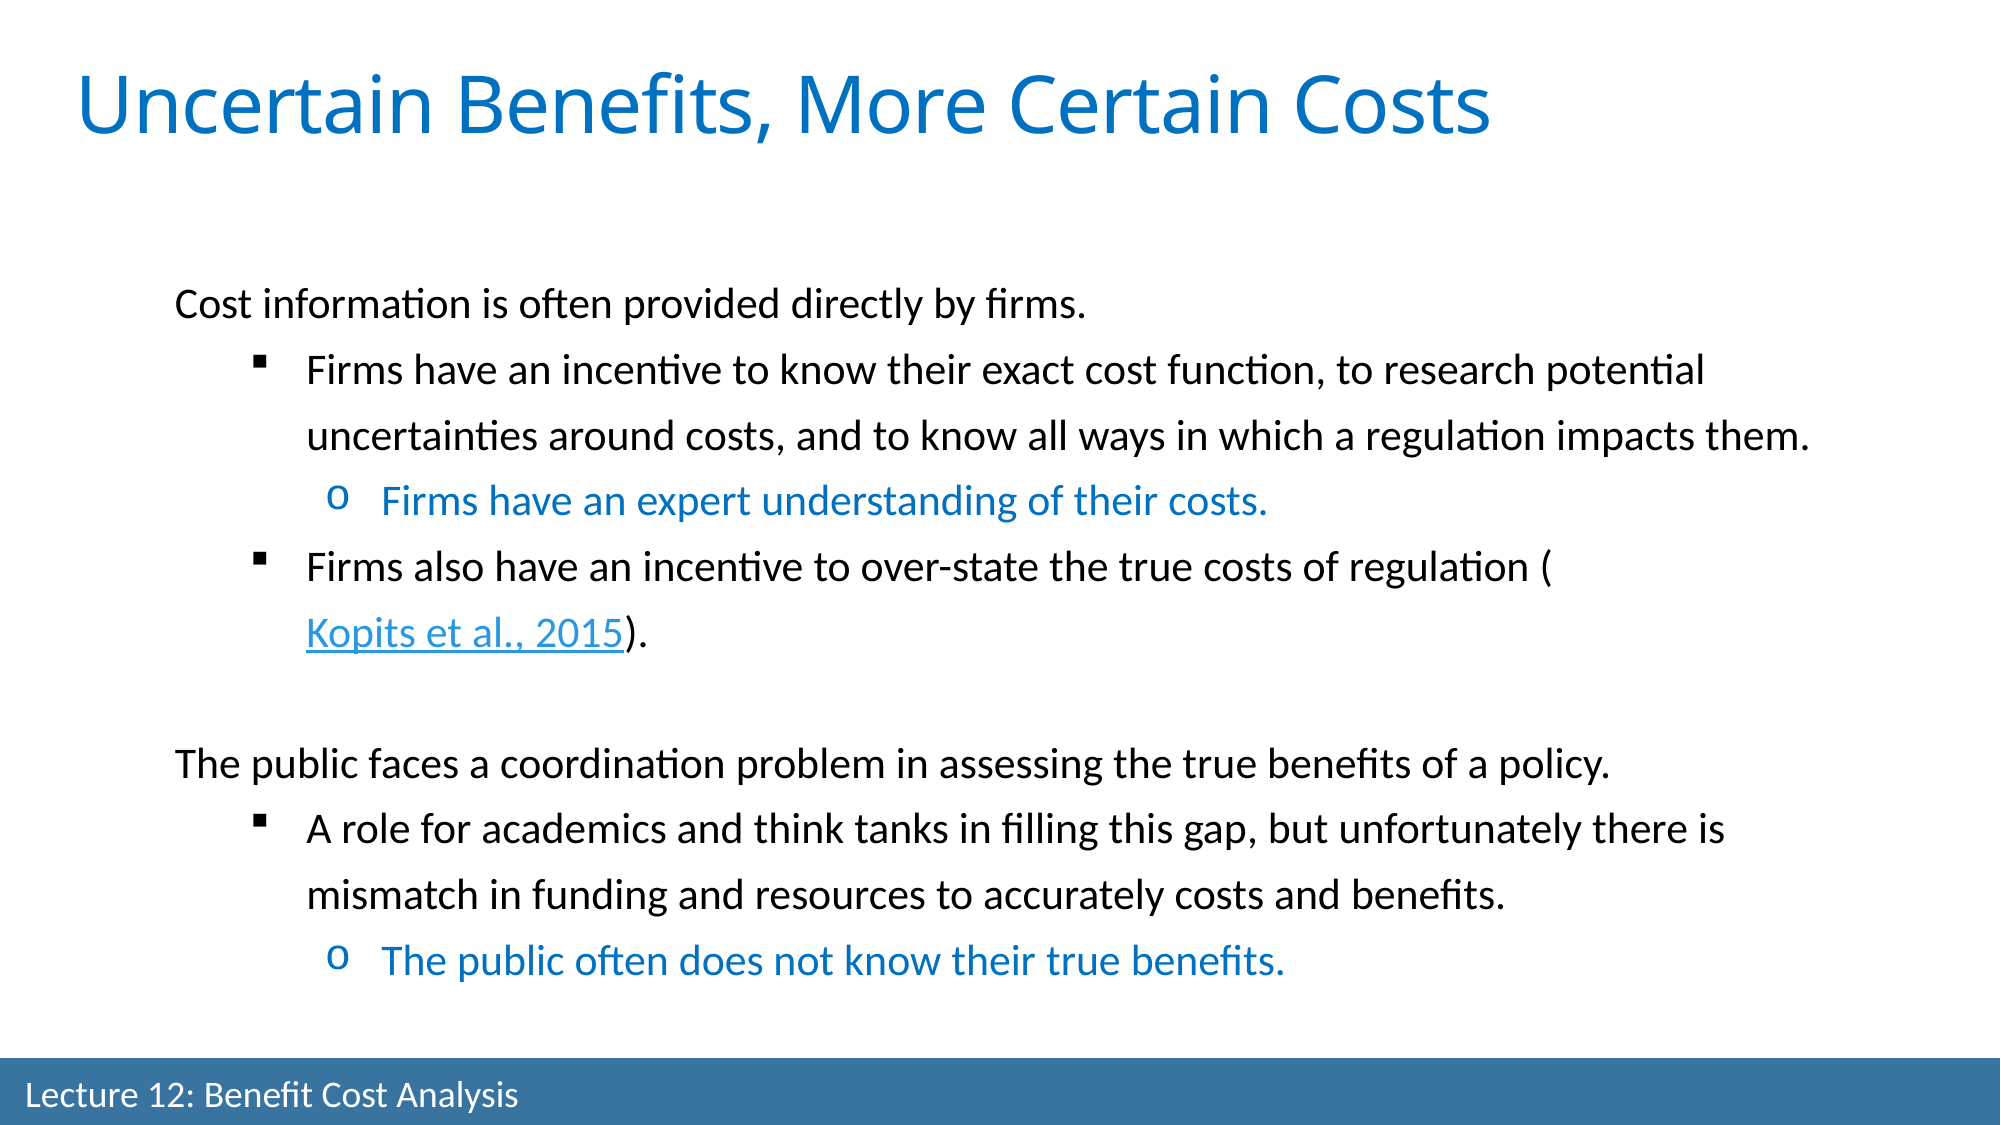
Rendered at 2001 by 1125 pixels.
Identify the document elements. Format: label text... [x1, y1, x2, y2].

text_box Uncertain Benefits, More Certain Costs [60, 28, 1552, 160]
text_box Cost information is often provided directly by firms. Firms have an incentive to know their exact cost function, to research potential uncertainties around costs, and to know all ways in which a regulation impacts them. Firms have an expert understanding of their costs. Firms also have an incentive to over-state the true costs of regulation (Kopits et al., 2015). The public faces a coordination problem in assessing the true benefits of a policy. A role for academics and think tanks in filling this gap, but unfortunately there is mismatch in funding and resources to accurately costs and benefits. The public often does not know their true benefits. [160, 254, 1846, 1125]
